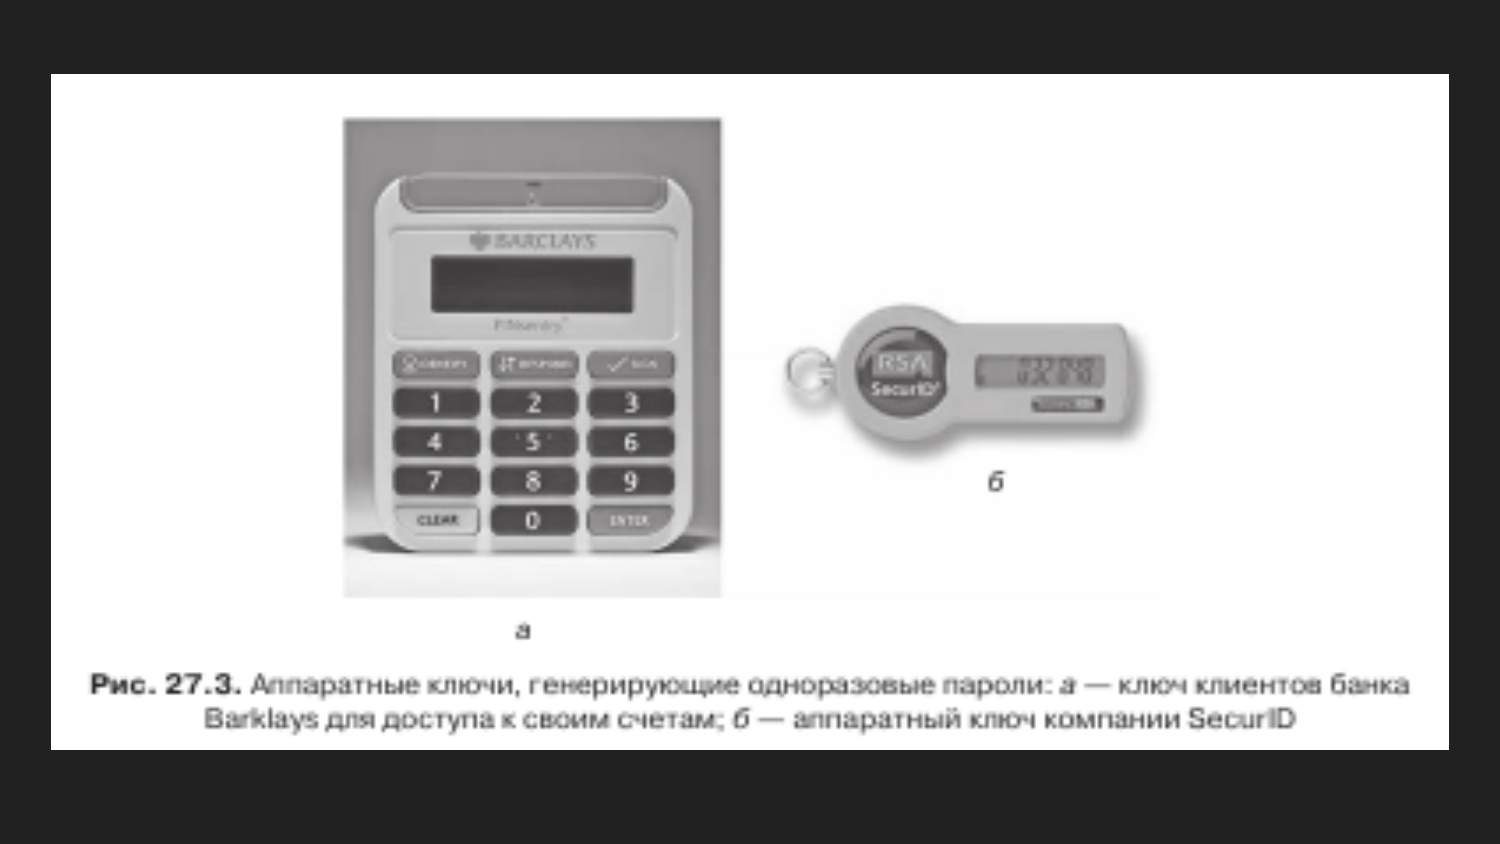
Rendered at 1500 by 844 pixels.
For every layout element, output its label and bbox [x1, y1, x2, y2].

picture [50, 73, 1450, 750]
